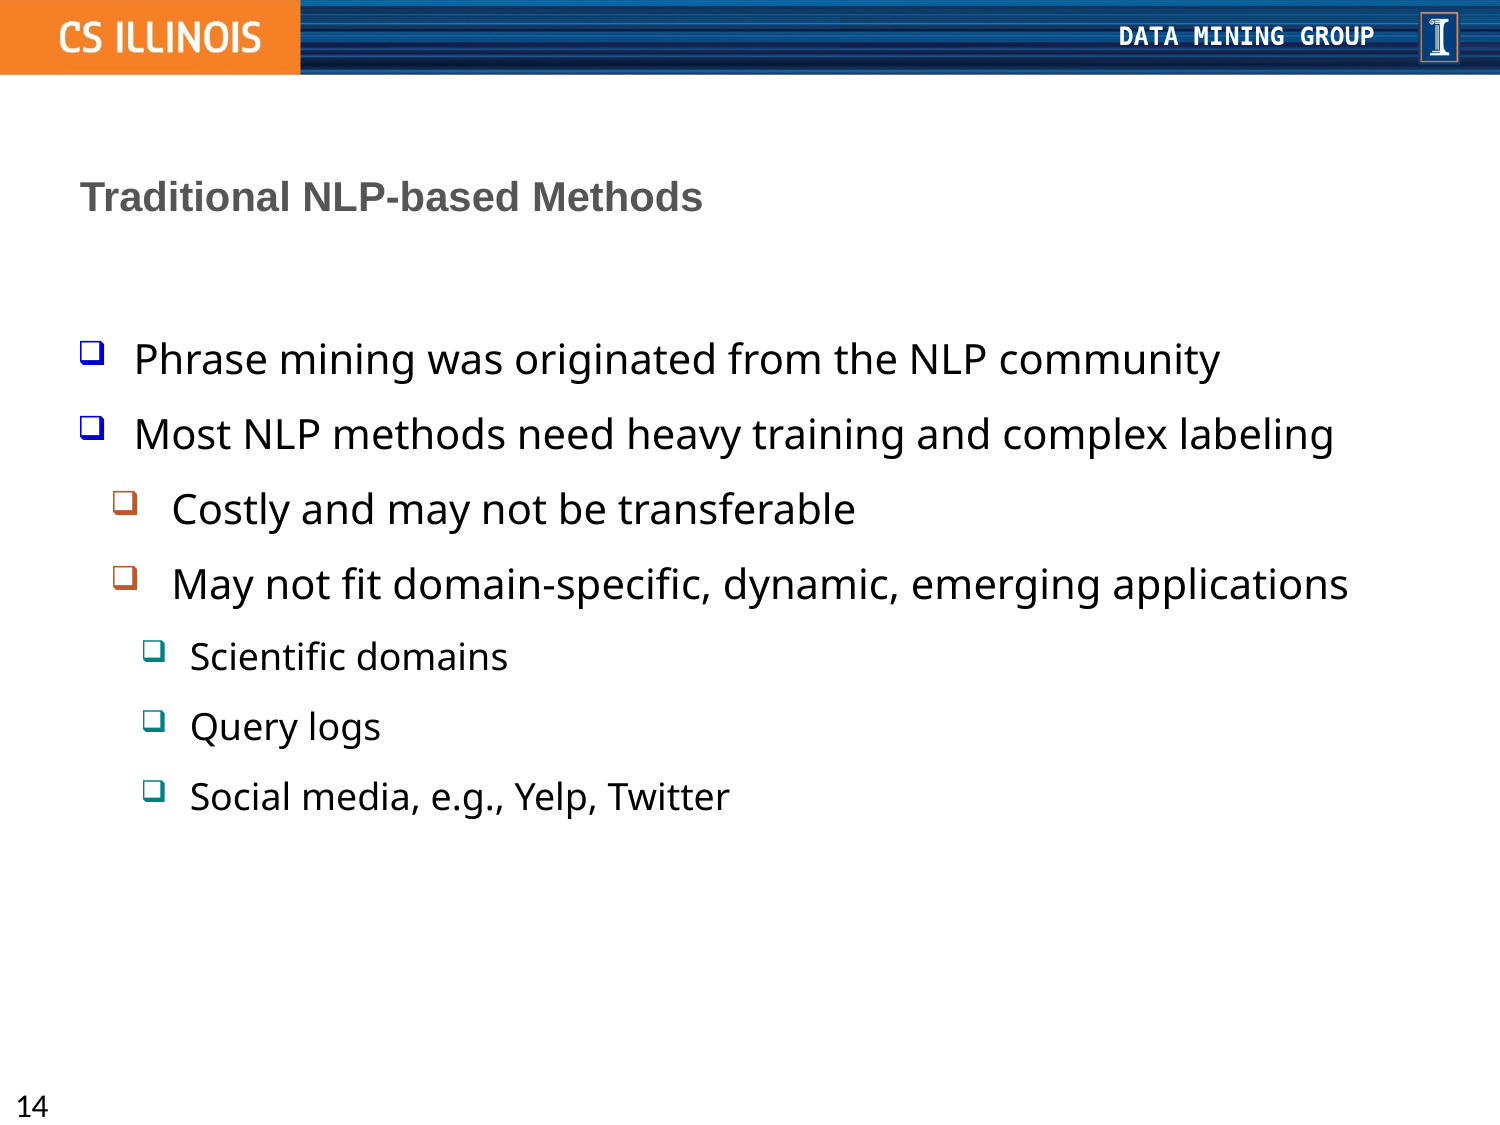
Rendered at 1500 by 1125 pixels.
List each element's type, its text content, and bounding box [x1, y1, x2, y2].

text_box Phrase mining was originated from the NLP community Most NLP methods need heavy training and complex labeling Costly and may not be transferable May not fit domain-specific, dynamic, emerging applications Scientific domains Query logs Social media, e.g., Yelp, Twitter [62, 324, 1475, 1125]
picture [0, 0, 1500, 1125]
text_box Traditional NLP-based Methods [65, 162, 719, 228]
